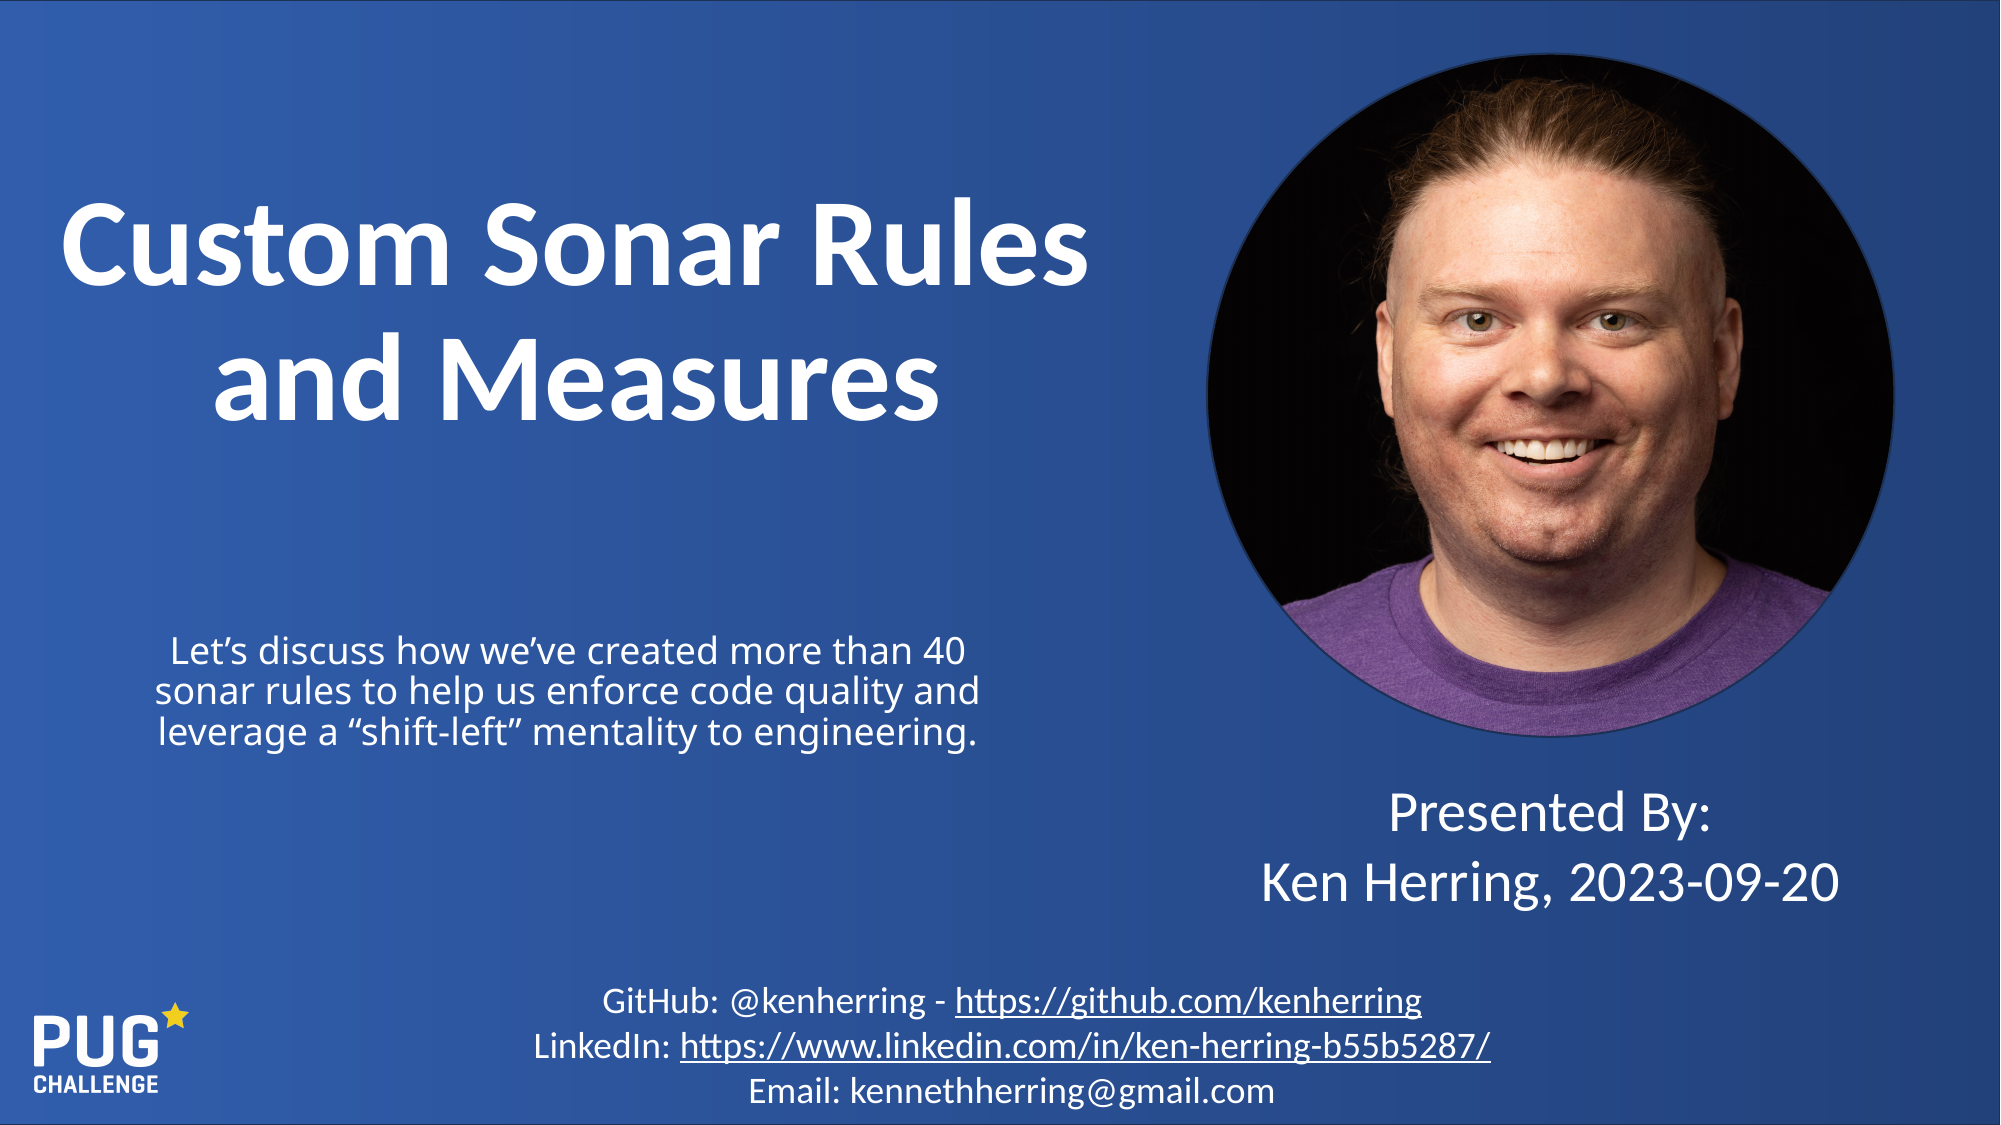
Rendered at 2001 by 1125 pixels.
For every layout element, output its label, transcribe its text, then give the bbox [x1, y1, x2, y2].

text_box GitHub: @kenherring - https://github.com/kenherring LinkedIn: https://www.linkedin.com/in/ken-herring-b55b5287/ Email: kennethherring@gmail.com [366, 968, 1659, 1119]
text_box Presented By: Ken Herring, 2023-09-20 [1237, 765, 1864, 921]
subtitle Let’s discuss how we’ve created more than 40 sonar rules to help us enforce code quality and leverage a “shift-left” mentality to engineering. [123, 624, 1013, 800]
picture [34, 1002, 189, 1093]
text_box [0, 0, 2000, 1125]
title Custom Sonar Rules and Measures [43, 164, 1110, 456]
text_box [1205, 52, 1896, 738]
